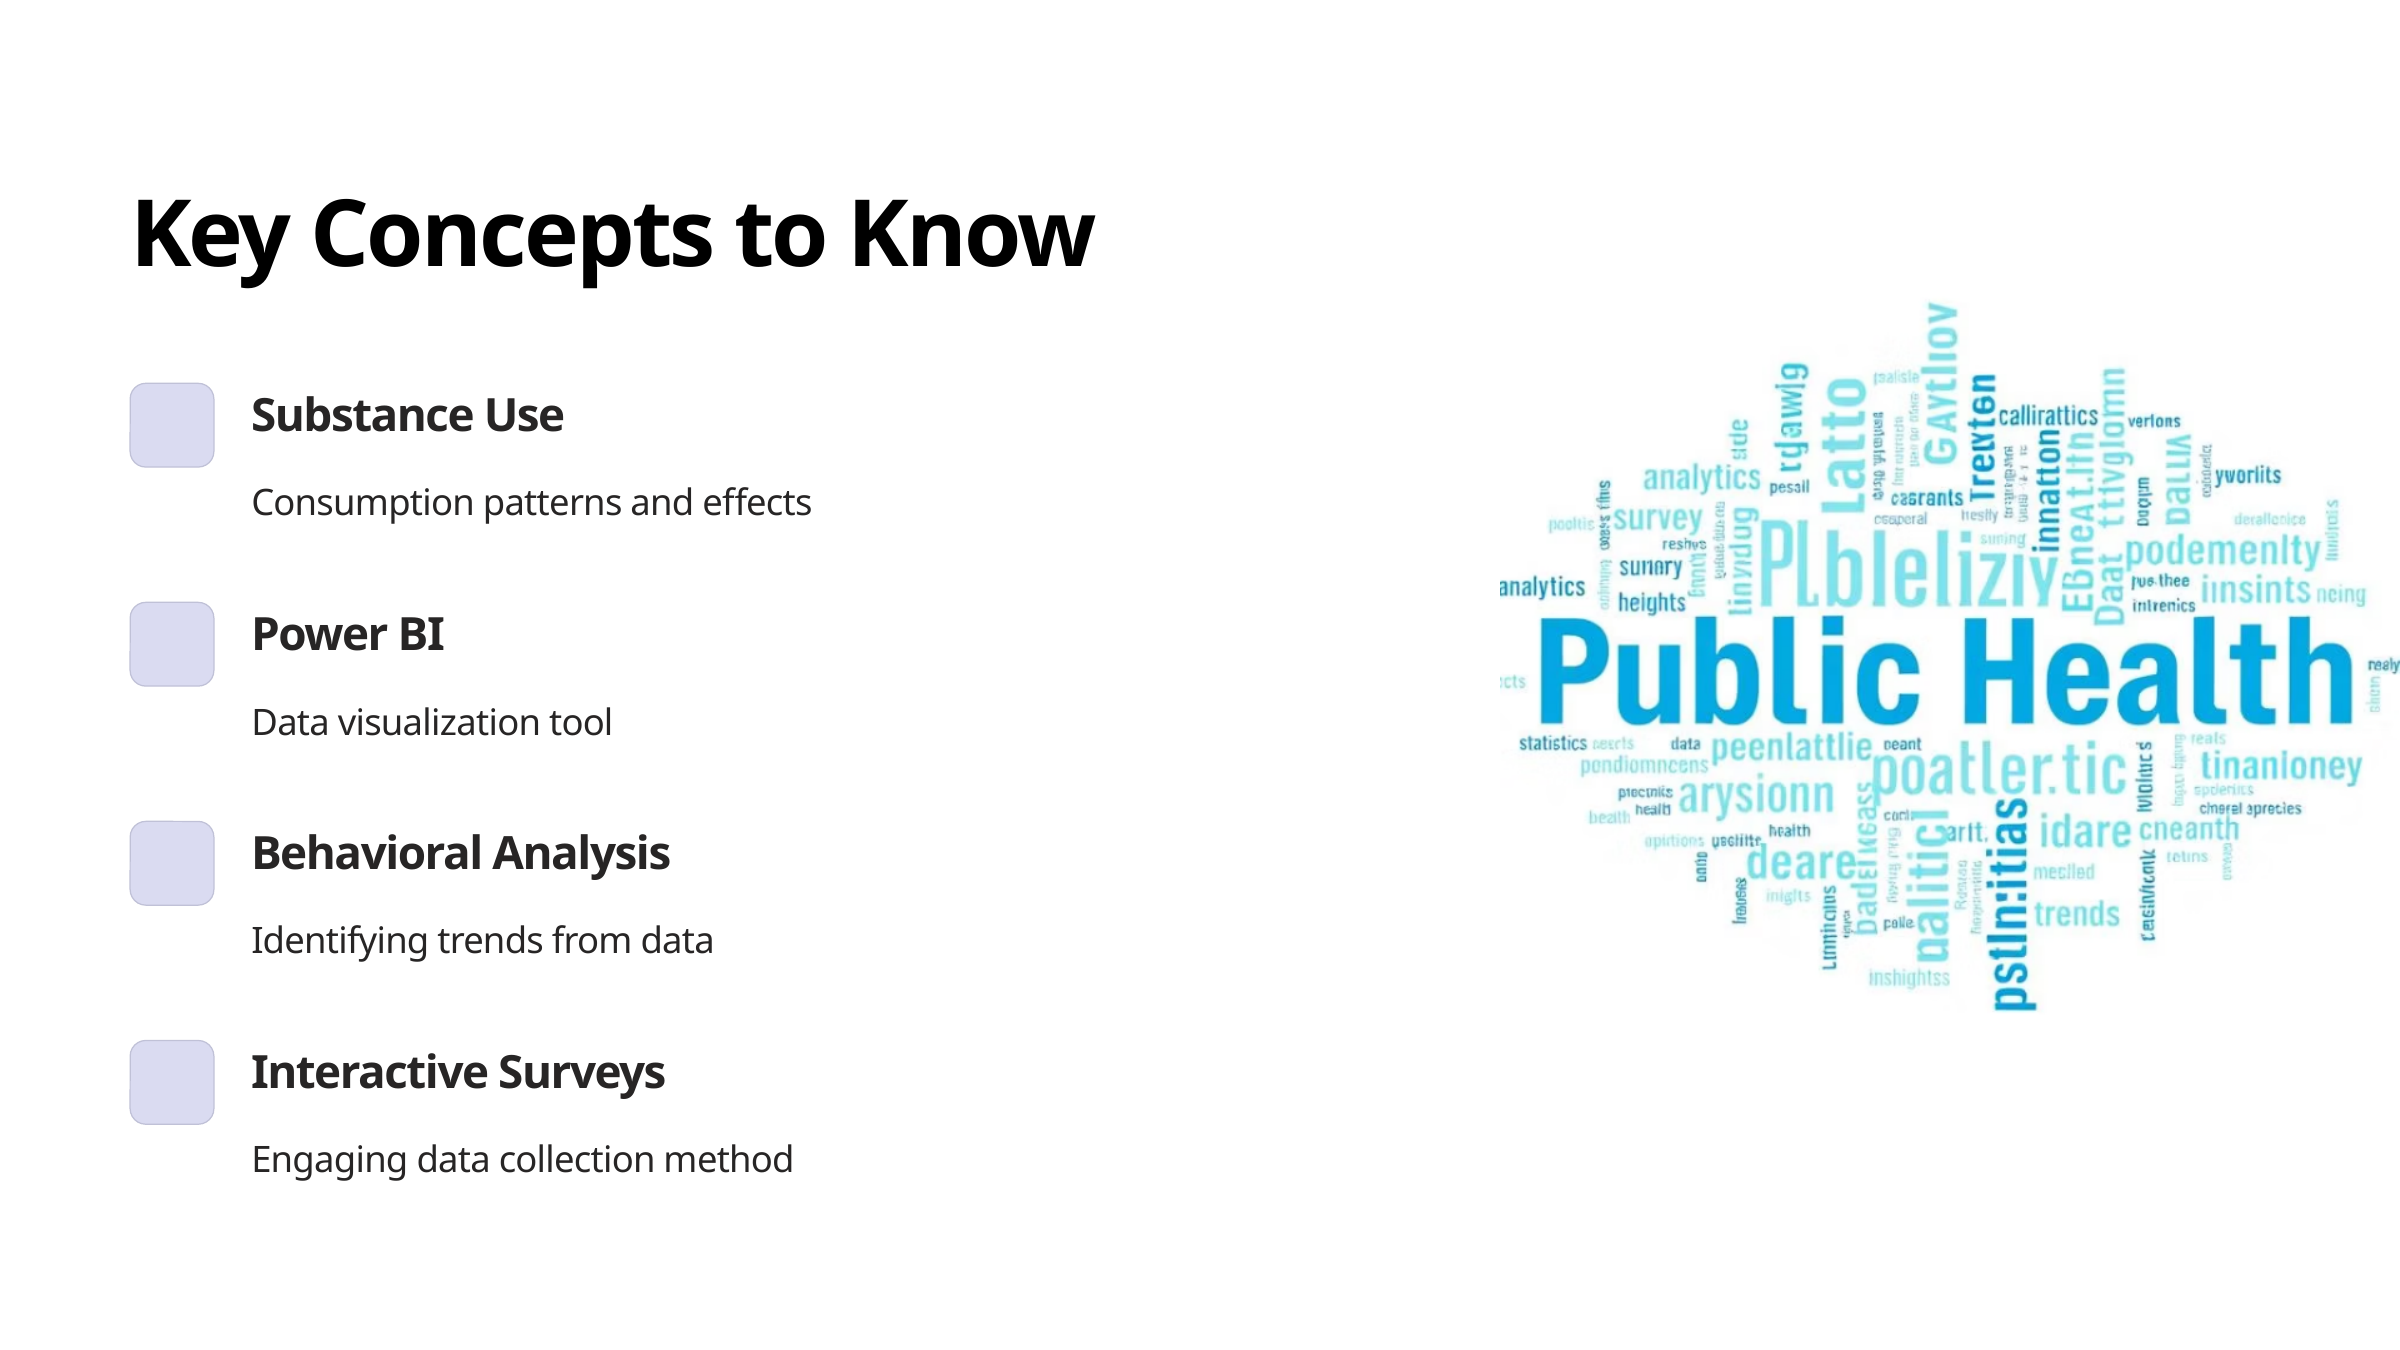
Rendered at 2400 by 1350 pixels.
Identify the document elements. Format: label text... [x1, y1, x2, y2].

text_box [130, 383, 214, 468]
text_box Substance Use [251, 383, 717, 442]
text_box [130, 602, 214, 687]
text_box [130, 821, 214, 906]
picture [1499, 0, 2400, 1350]
text_box Identifying trends from data [251, 901, 1370, 962]
text_box Behavioral Analysis [251, 821, 717, 880]
text_box Engaging data collection method [251, 1120, 1370, 1181]
text_box [130, 1040, 214, 1125]
text_box Key Concepts to Know [130, 169, 1102, 286]
text_box Data visualization tool [251, 682, 1370, 743]
text_box Power BI [251, 602, 717, 661]
text_box Interactive Surveys [251, 1040, 717, 1099]
text_box Consumption patterns and effects [251, 463, 1370, 524]
